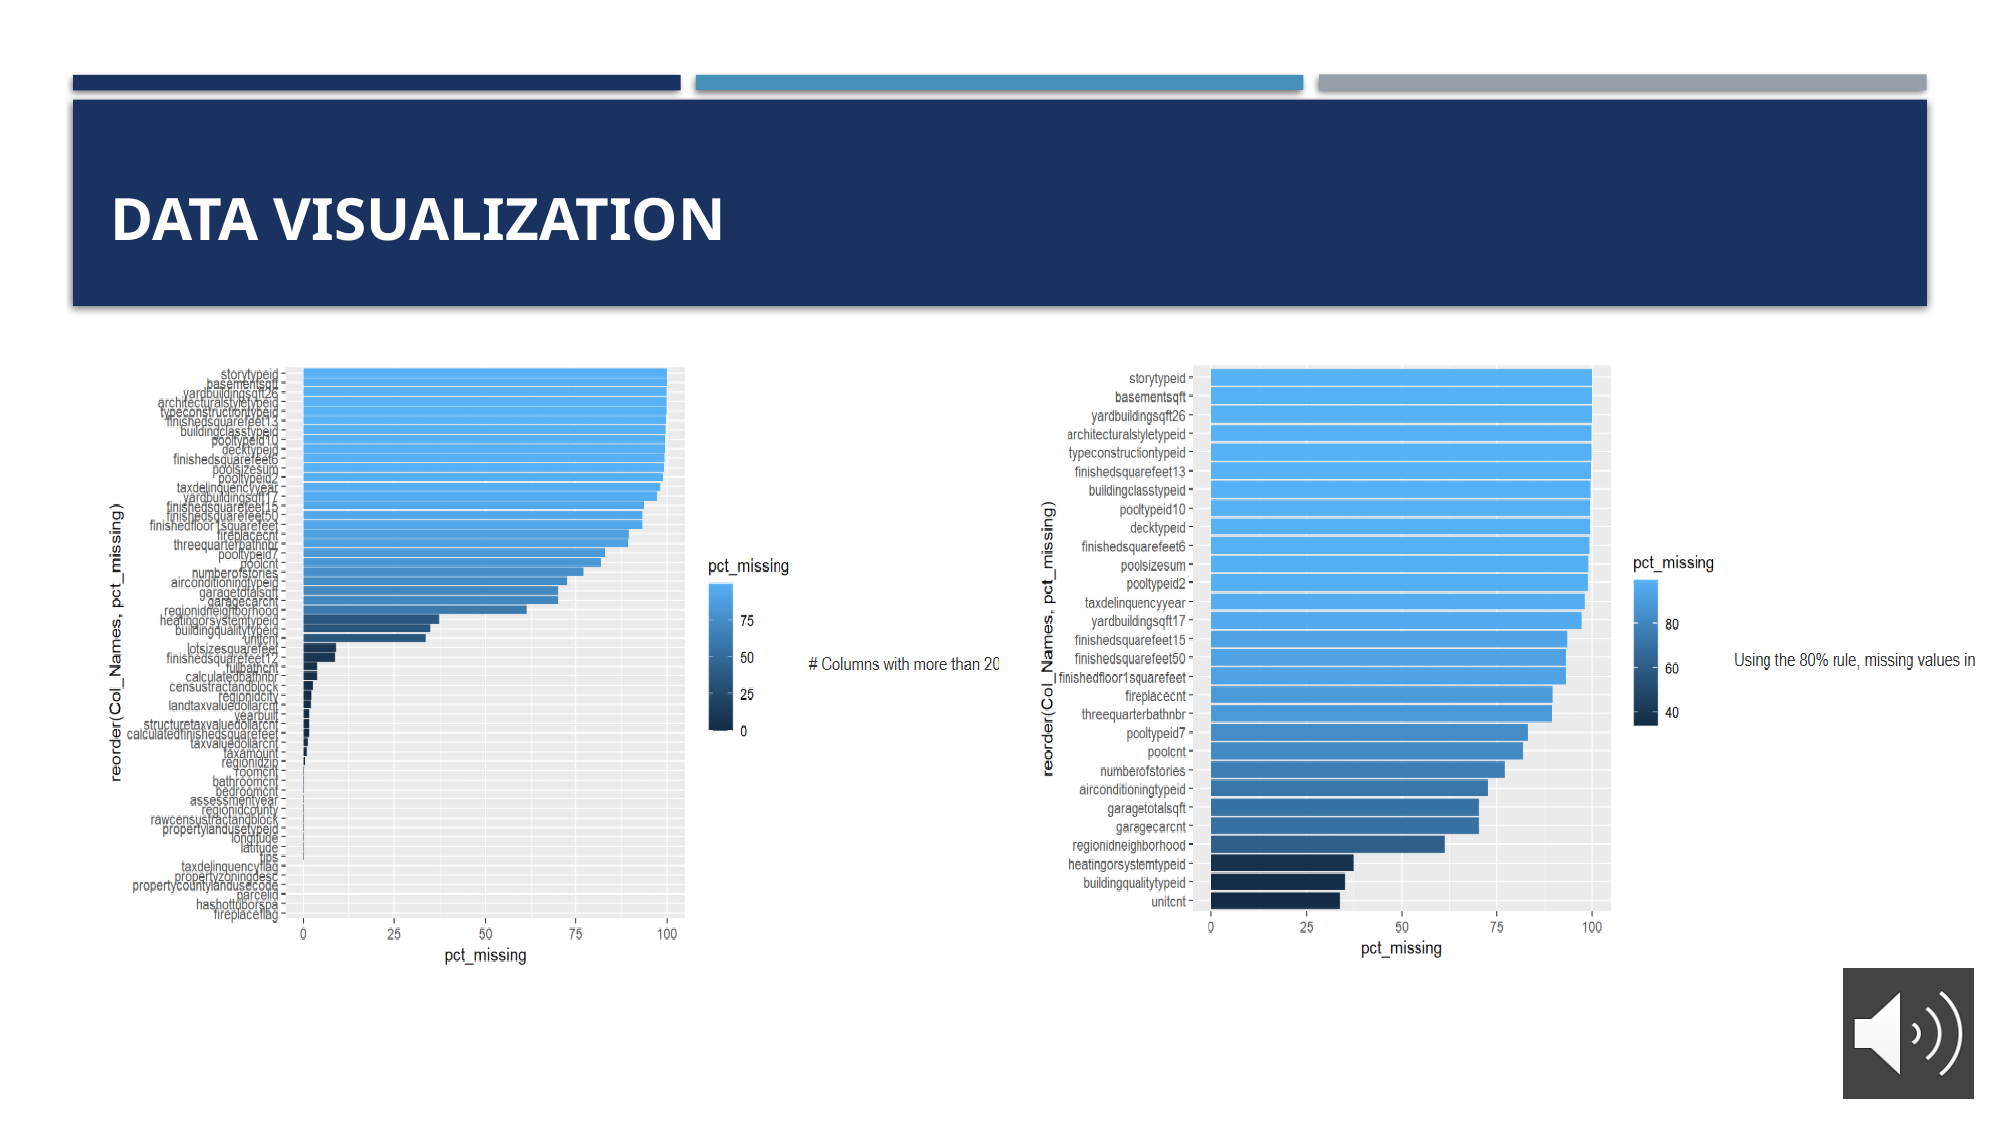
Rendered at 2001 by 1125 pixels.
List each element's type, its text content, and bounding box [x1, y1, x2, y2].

title DATA VISUALIzATION [95, 119, 1905, 330]
picture [80, 355, 1977, 1101]
